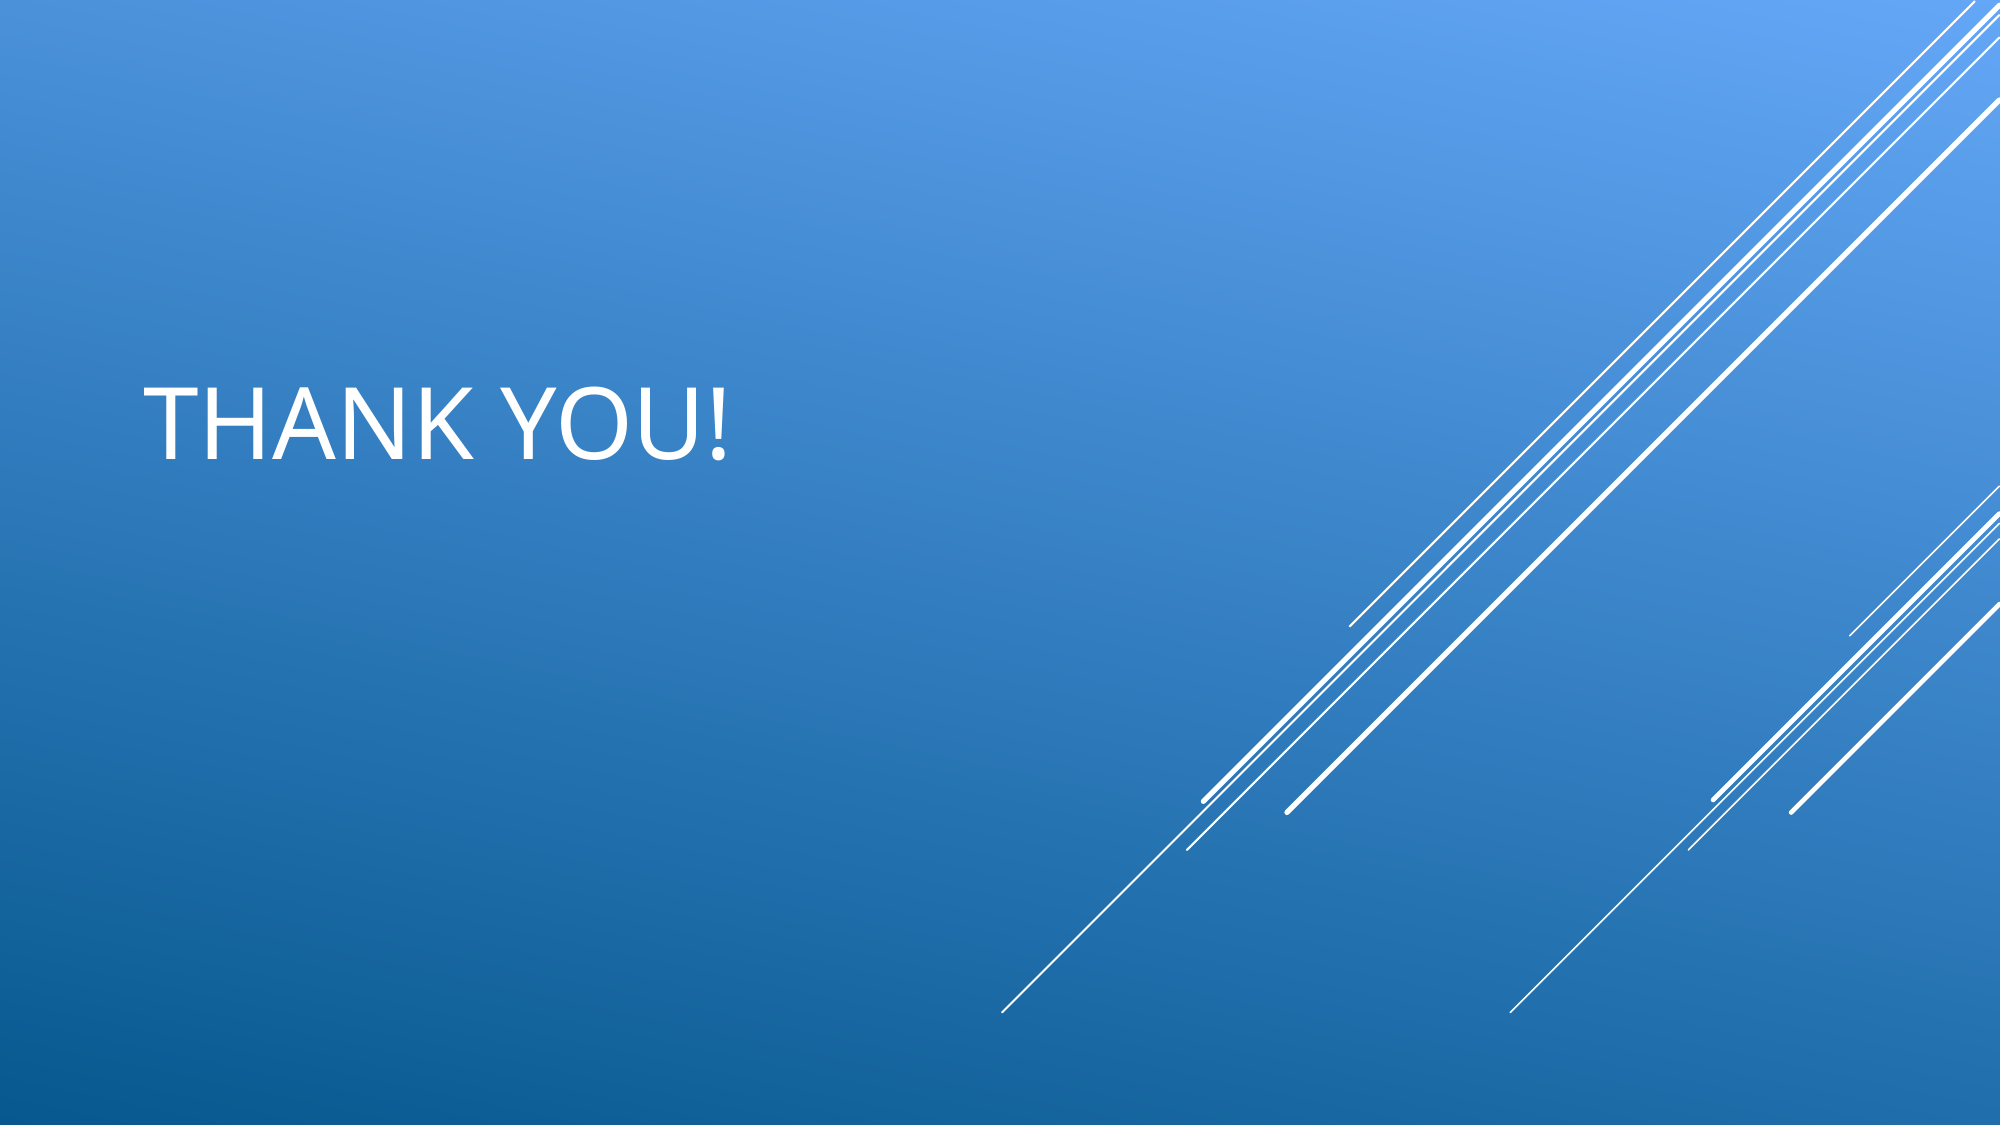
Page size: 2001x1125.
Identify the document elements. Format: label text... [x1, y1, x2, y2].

title Thank you! [128, 0, 1930, 488]
